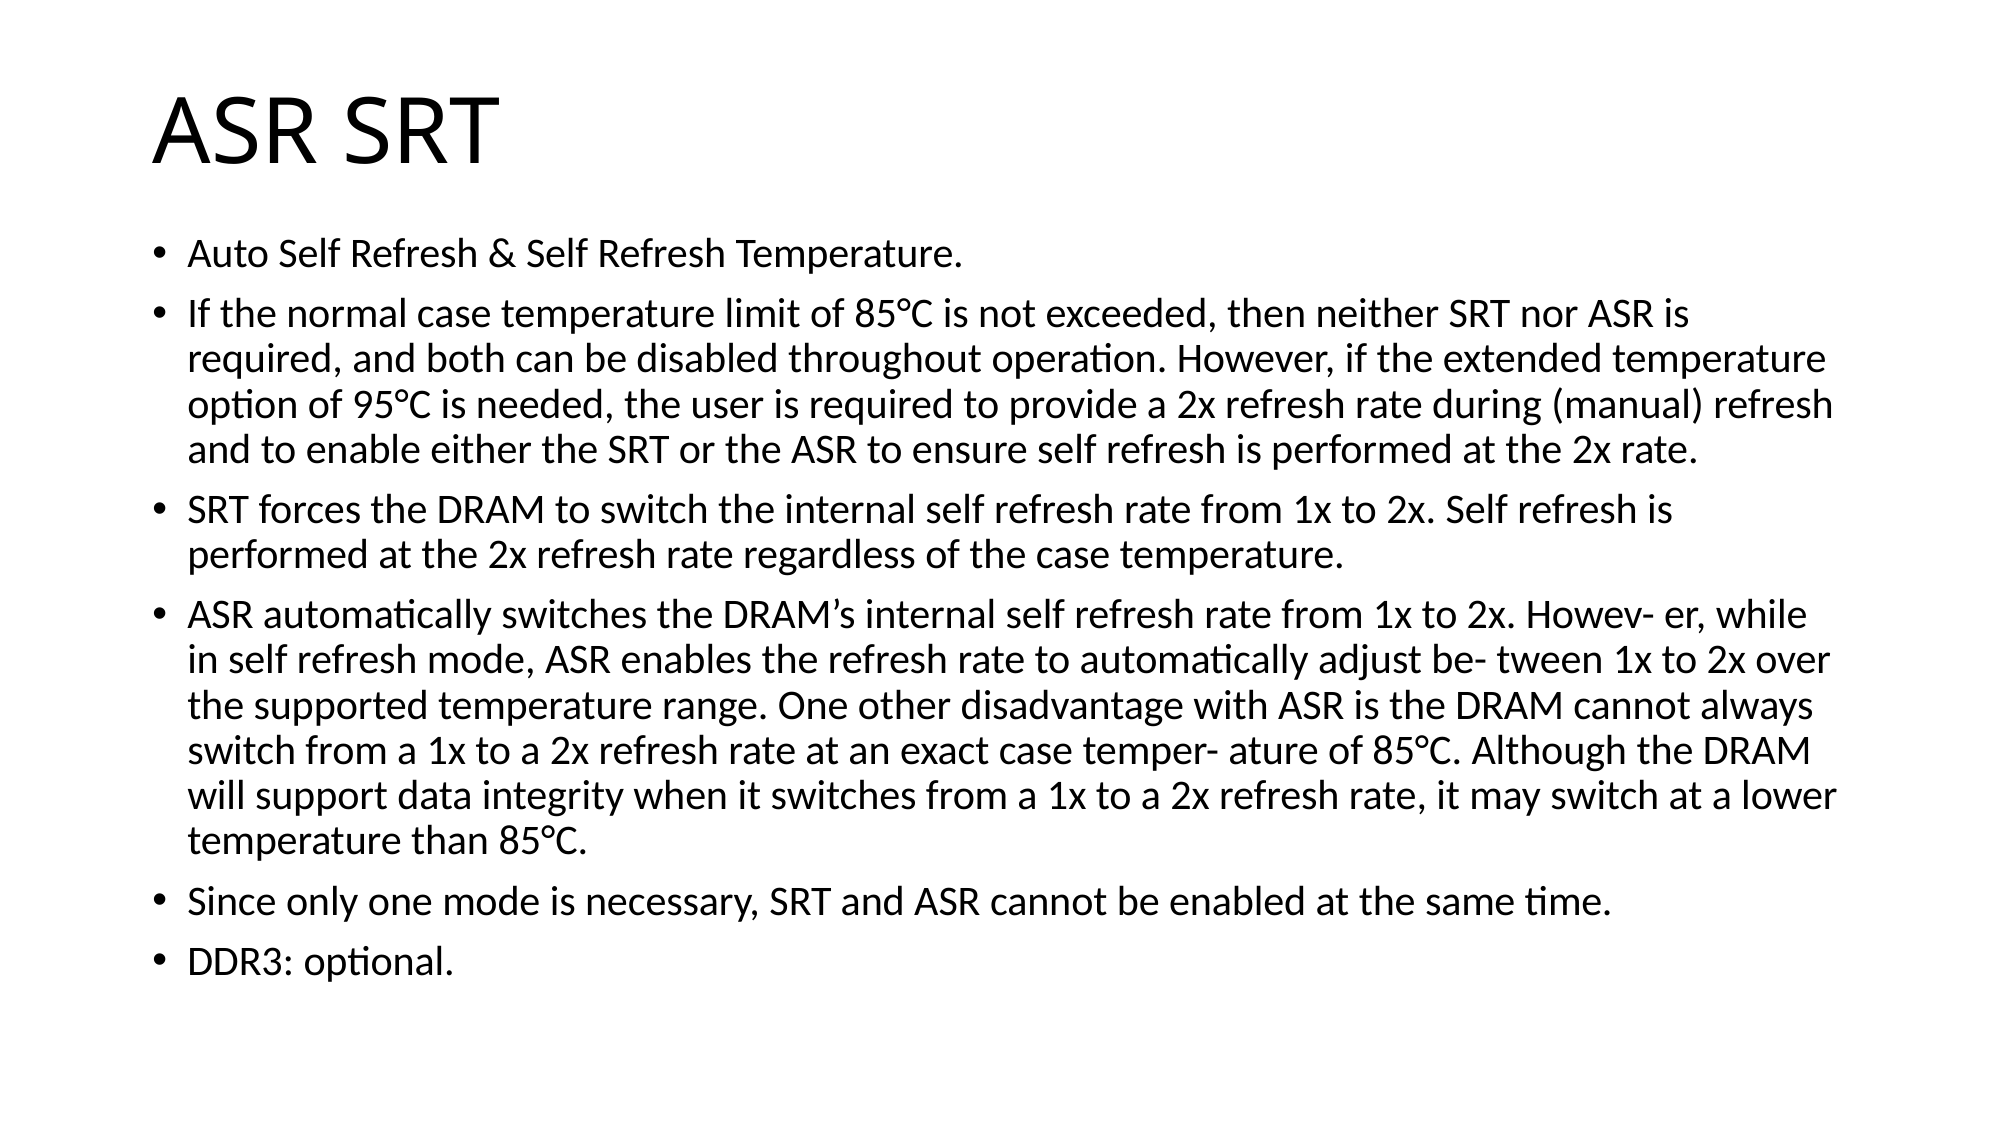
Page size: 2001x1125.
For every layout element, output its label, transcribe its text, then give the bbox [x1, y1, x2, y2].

title ASR SRT [137, 59, 1863, 208]
list Auto Self Refresh & Self Refresh Temperature. If the normal case temperature limit of 85°C is not exceeded, then neither SRT nor ASR is required, and both can be disabled throughout operation. However, if the extended temperature option of 95°C is needed, the user is required to provide a 2x refresh rate during (manual) refresh and to enable either the SRT or the ASR to ensure self refresh is performed at the 2x rate. SRT forces the DRAM to switch the internal self refresh rate from 1x to 2x. Self refresh is performed at the 2x refresh rate regardless of the case temperature. ASR automatically switches the DRAM’s internal self refresh rate from 1x to 2x. Howev- er, while in self refresh mode, ASR enables the refresh rate to automatically adjust be- tween 1x to 2x over the supported temperature range. One other disadvantage with ASR is the DRAM cannot always switch from a 1x to a 2x refresh rate at an exact case temper- ature of 85°C. Although the DRAM will support data integrity when it switches from a 1x to a 2x refresh rate, it may switch at a lower temperature than 85°C. Since only one mode is necessary, SRT and ASR cannot be enabled at the same time. DDR3: optional. [137, 223, 1863, 1014]
